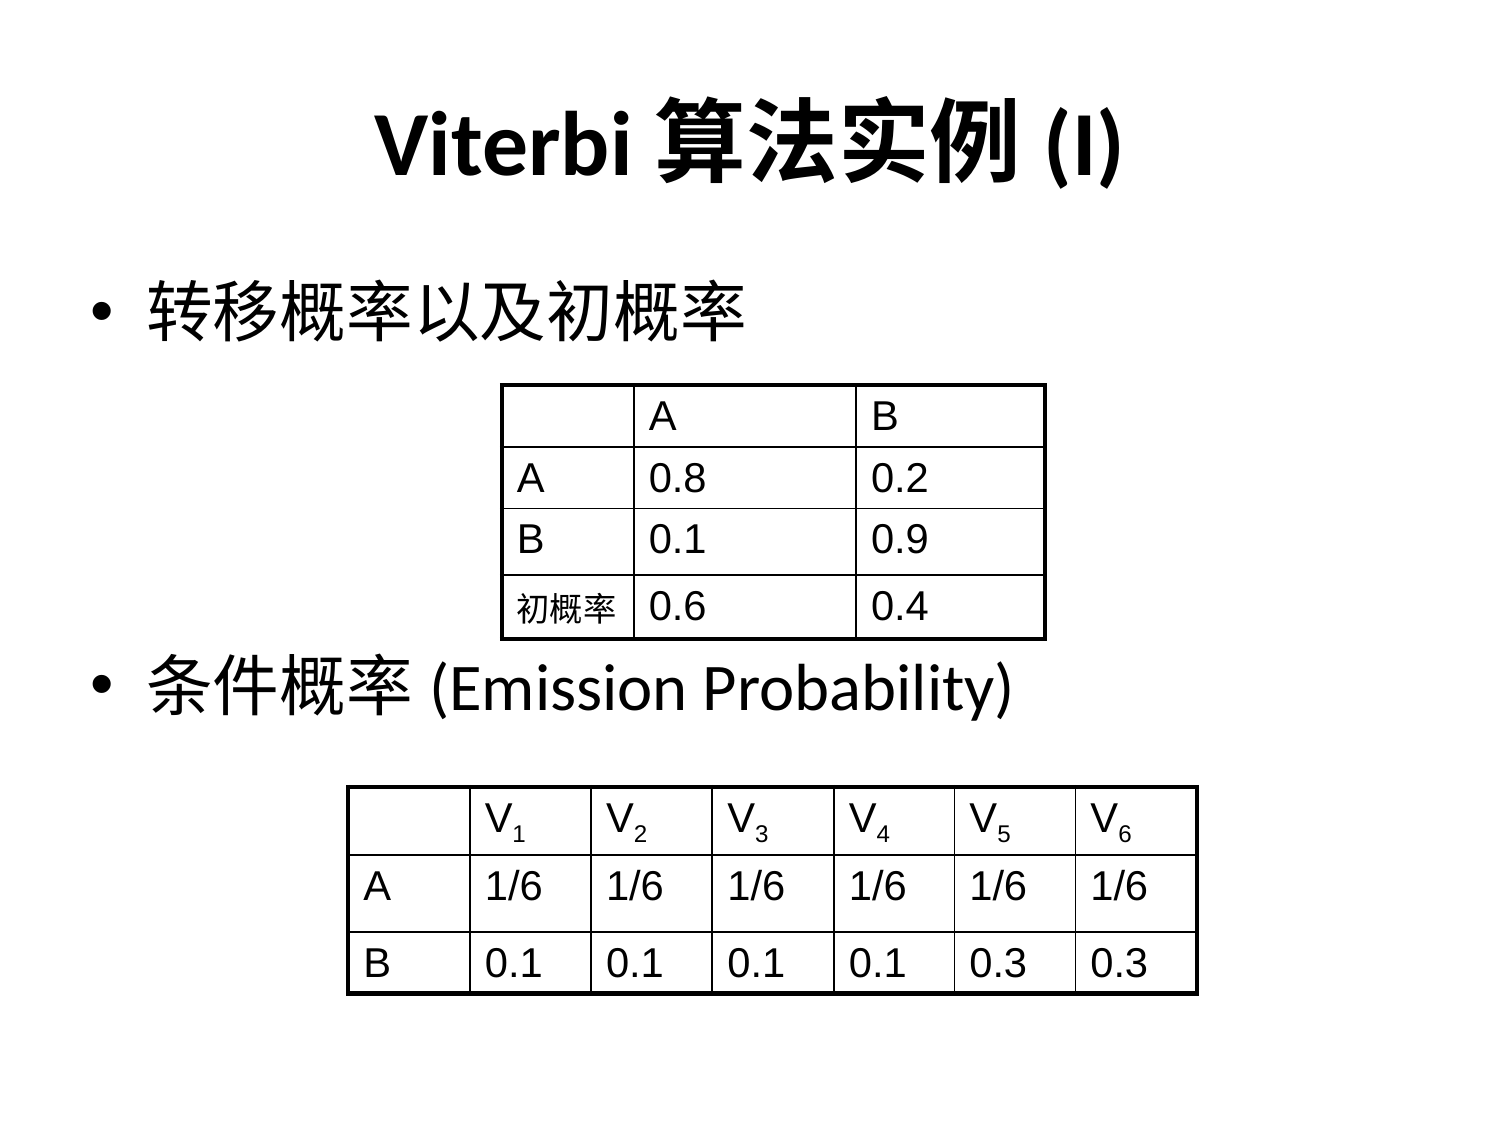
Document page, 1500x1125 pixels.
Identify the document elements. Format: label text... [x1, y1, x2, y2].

table_cell 0.1 [471, 933, 590, 991]
table_header V2 [592, 789, 711, 854]
table_cell 1/6 [835, 856, 954, 931]
table_cell 0.1 [835, 933, 954, 991]
table_cell 0.9 [857, 509, 1043, 574]
table_header B [857, 387, 1043, 446]
table_cell B [350, 933, 469, 991]
table_cell 1/6 [592, 856, 711, 931]
table_header V4 [835, 789, 954, 854]
table_cell 0.2 [857, 448, 1043, 508]
table_header V6 [1076, 789, 1195, 854]
table_cell 1/6 [955, 856, 1075, 931]
table_cell 0.3 [1076, 933, 1195, 991]
table_cell 1/6 [713, 856, 833, 931]
title Viterbi算法实例(I) [75, 45, 1425, 233]
table_cell 0.6 [635, 576, 855, 637]
table_cell 0.1 [713, 933, 833, 991]
table_header A [635, 387, 855, 446]
table_cell 1/6 [1076, 856, 1195, 931]
table_cell 初概率 [504, 576, 633, 637]
table_cell 0.1 [635, 509, 855, 574]
table_header [350, 789, 469, 854]
list 转移概率以及初概率 条件概率(Emission Probability) [75, 262, 1425, 1005]
table_header V3 [713, 789, 833, 854]
table_cell 1/6 [471, 856, 590, 931]
table_header V5 [955, 789, 1075, 854]
table_cell A [504, 448, 633, 508]
table_header [504, 387, 633, 446]
table_cell B [504, 509, 633, 574]
table_cell A [350, 856, 469, 931]
table_cell 0.4 [857, 576, 1043, 637]
table_cell 0.8 [635, 448, 855, 508]
table_cell 0.1 [592, 933, 711, 991]
table_header V1 [471, 789, 590, 854]
table_cell 0.3 [955, 933, 1075, 991]
